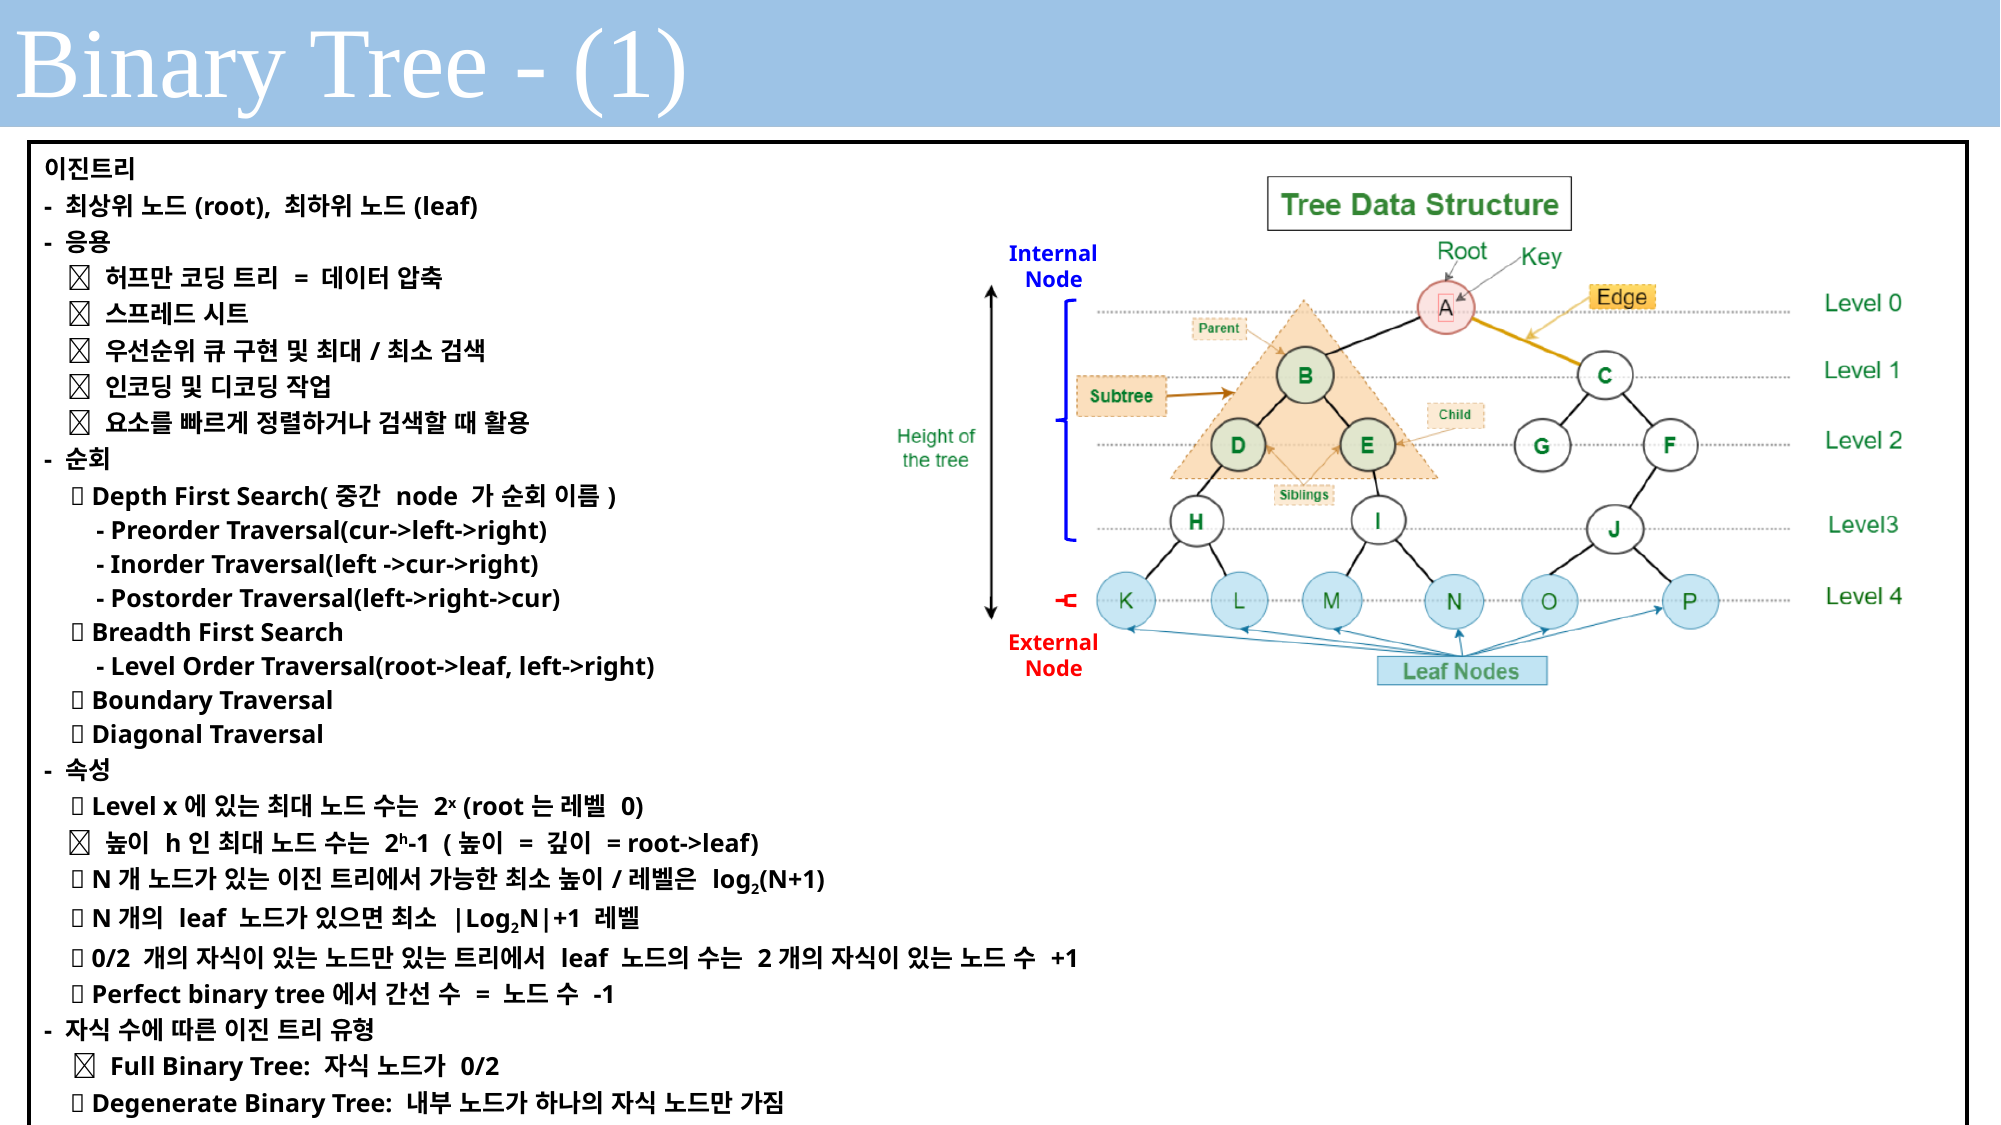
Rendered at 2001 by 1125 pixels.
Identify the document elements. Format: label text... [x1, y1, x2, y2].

text_box Binary Tree - (1) [0, 0, 1867, 126]
picture [878, 165, 1927, 693]
table_header 이진트리 - 최상위 노드(root), 최하위 노드(leaf) - 응용  허프만 코딩 트리 = 데이터 압축  스프레드 시트  우선순위 큐 구현 및 최대/최소 검색  인코딩 및 디코딩 작업  요소를 빠르게 정렬하거나 검색할 때 활용 - 순회  Depth First Search(중간 node 가 순회 이름) - Preorder Traversal(cur->left->right) - Inorder Traversal(left ->cur->right) - Postorder Traversal(left->right->cur)  Breadth First Search - Level Order Traversal(root->leaf, left->right)  Boundary Traversal  Diagonal Traversal - 속성  Level x에 있는 최대 노드 수는 2x (root는 레벨 0)  높이 h인 최대 노드 수는 2h-1 (높이 = 깊이 = root->leaf)  N개 노드가 있는 이진 트리에서 가능한 최소 높이/레벨은 log2(N+1)  N개의 leaf 노드가 있으면 최소 |Log2N|+1 레벨  0/2 개의 자식이 있는 노드만 있는 트리에서 leaf 노드의 수는 2개의 자식이 있는 노드 수 +1  Perfect binary tree에서 간선 수 = 노드 수 -1 - 자식 수에 따른 이진 트리 유형  Full Binary Tree: 자식 노드가 0/2  Degenerate Binary Tree: 내부 노드가 하나의 자식 노드만 가짐  Skewed Binary Tree: 왼쪽/오른쪽으로 치우친 트리 - level 완료에 따른 이진 트리 유형  Complete Binary Tree: 마지막 level을 제외하고 다 채워 짐  Perfect Binary Tree: 모든 내부 노드에 2개의 자식이 있고, 모든 리프 노드가 동일한 레벨에 있는 트리(leaf node = internal node +1)(height = 2h+1 -1, h=0~)  Balanced Binary Tree: 트리의 높이가 O(Log N) [31, 144, 1965, 1125]
text_box [0, 0, 2000, 128]
